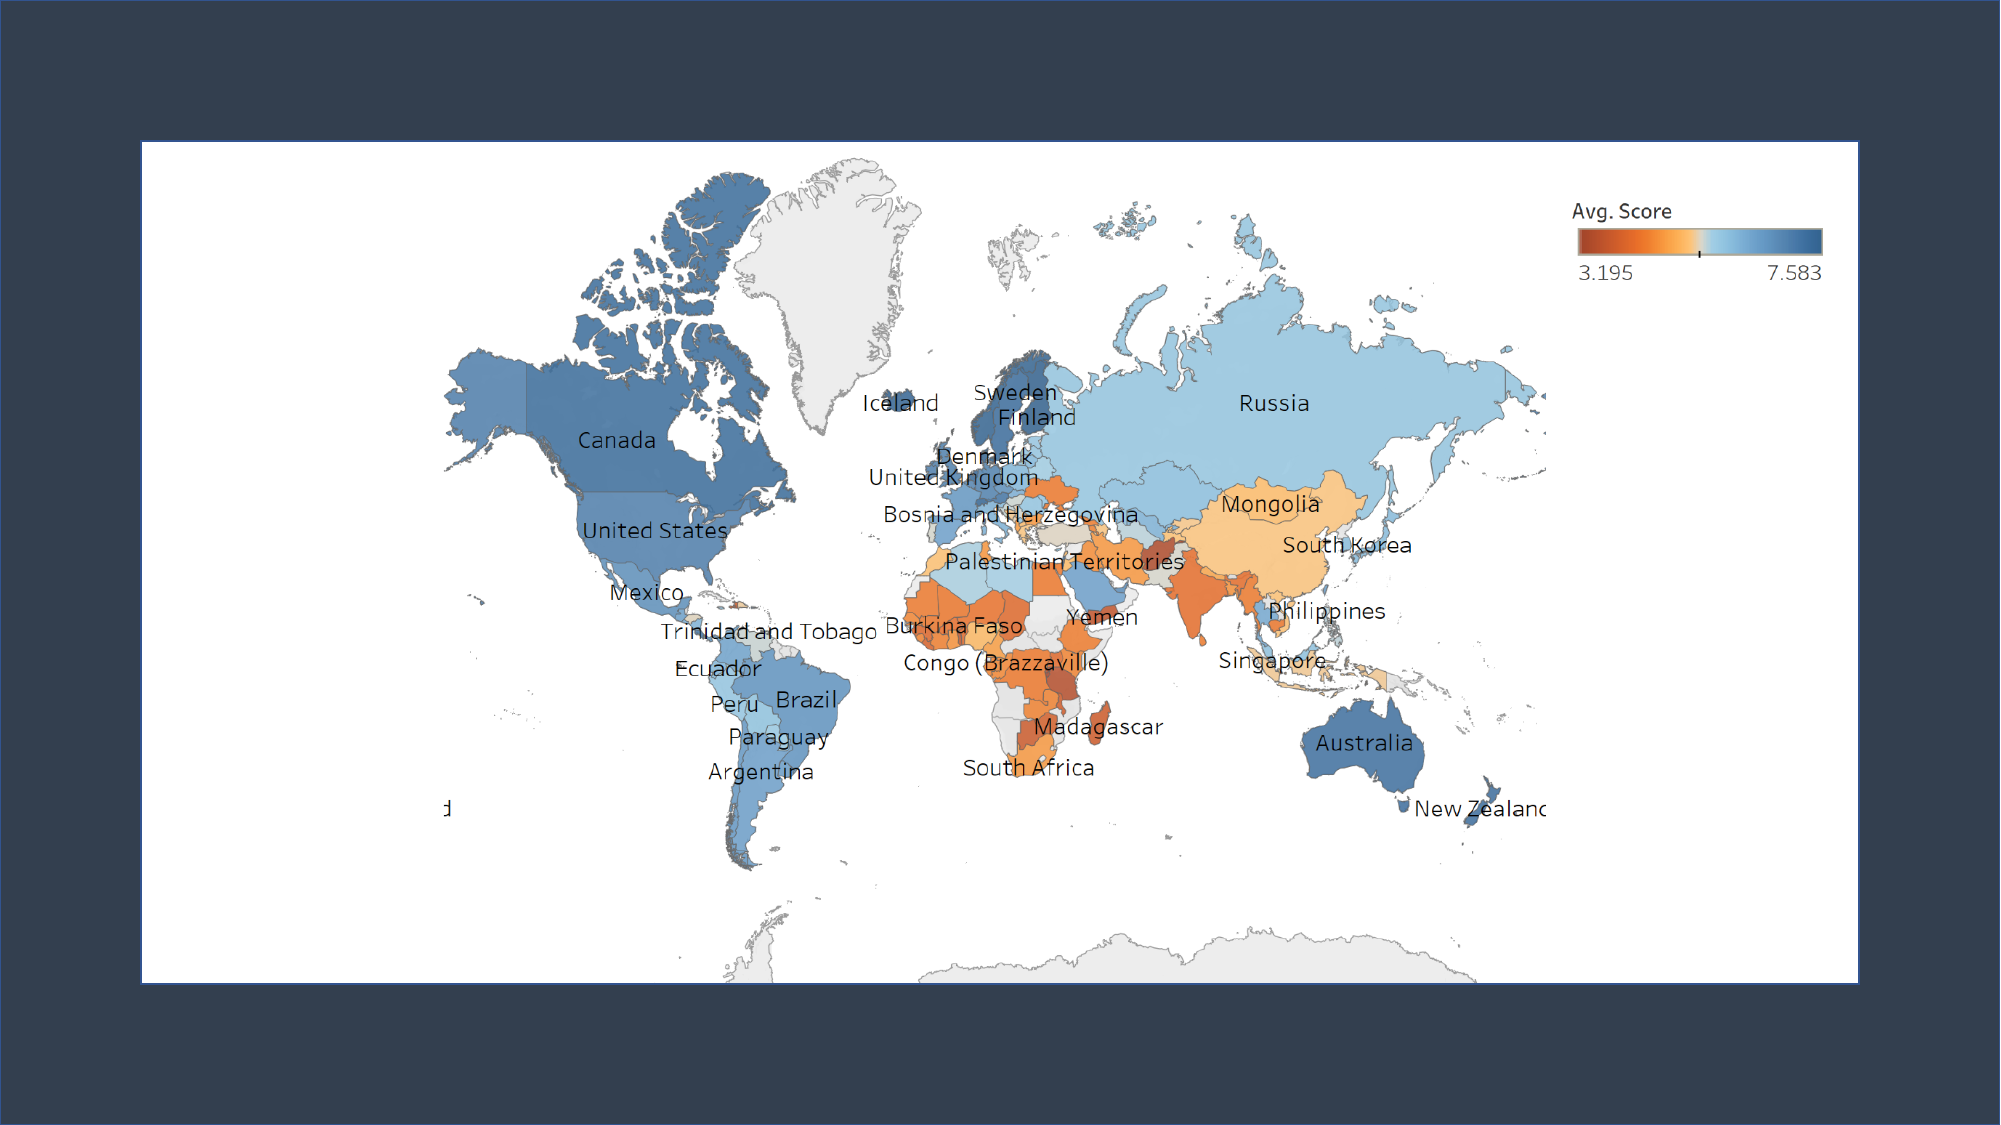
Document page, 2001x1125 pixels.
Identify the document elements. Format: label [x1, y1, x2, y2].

picture [439, 111, 1844, 1026]
text_box [0, 0, 2000, 1125]
